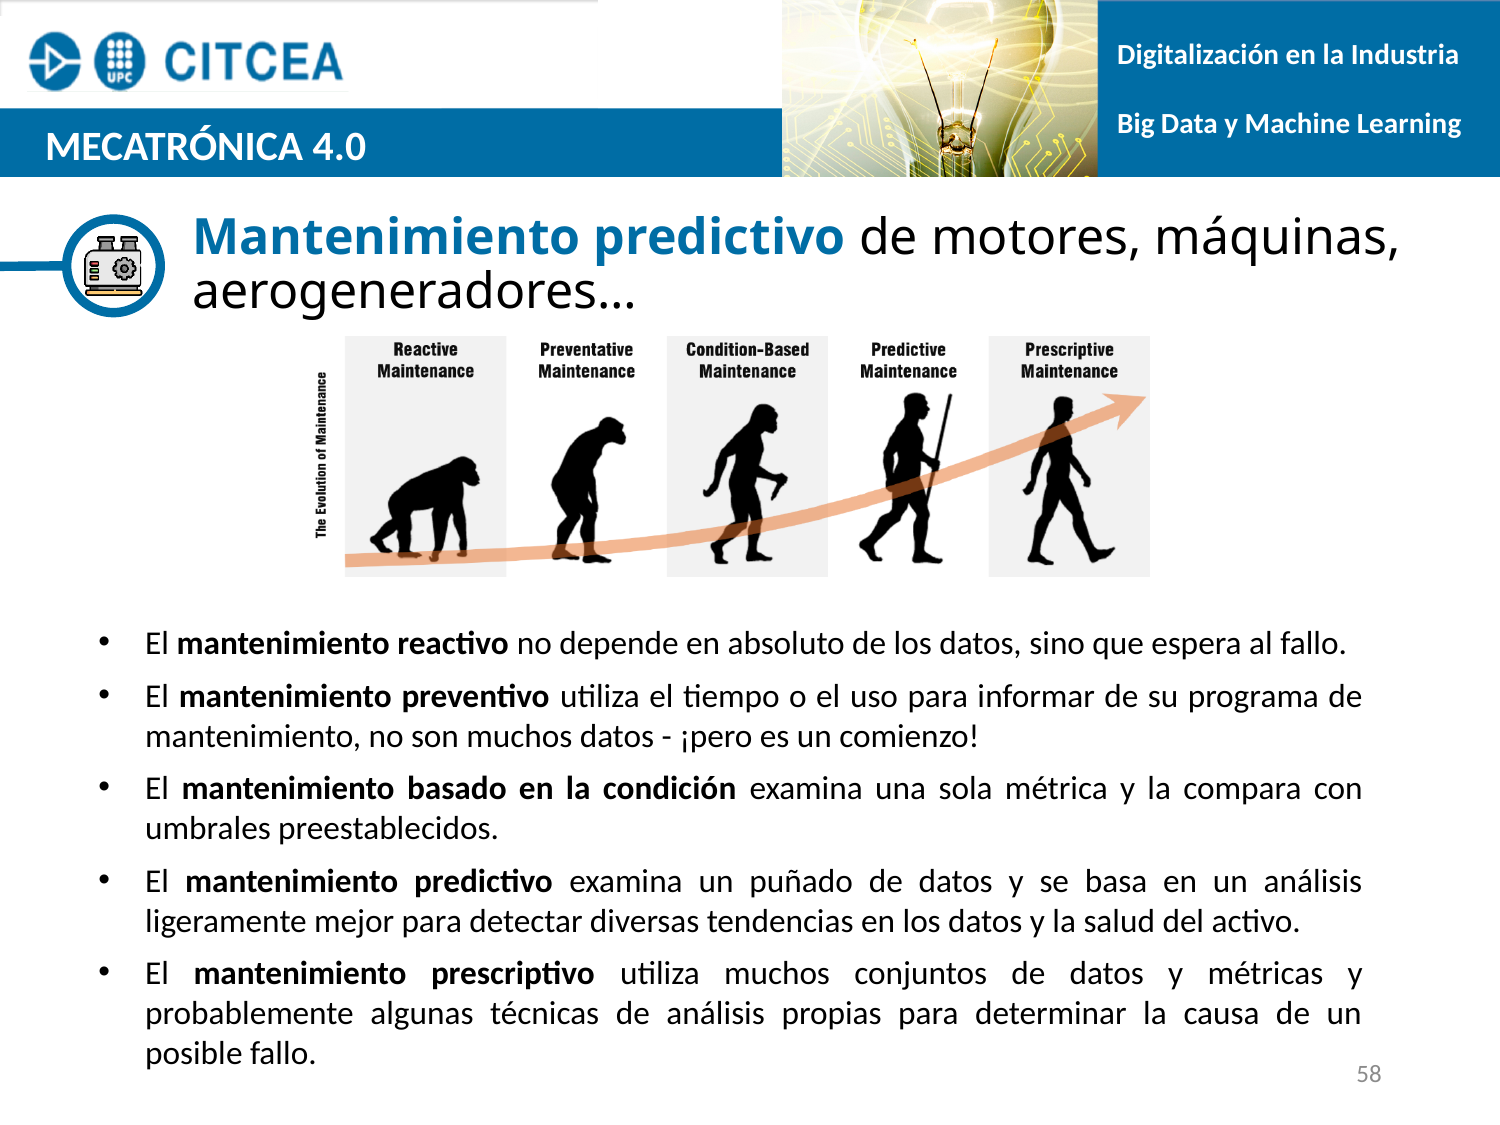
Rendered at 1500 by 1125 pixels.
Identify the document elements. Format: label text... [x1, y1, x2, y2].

title Mantenimiento predictivo de motores, máquinas, aerogeneradores… [177, 203, 1484, 329]
slide_number 58 [1059, 1042, 1397, 1103]
text_box El mantenimiento reactivo no depende en absoluto de los datos, sino que espera al fallo. El mantenimiento preventivo utiliza el tiempo o el uso para informar de su programa de mantenimiento, no son muchos datos - ¡pero es un comienzo! El mantenimiento basado en la condición examina una sola métrica y la compara con umbrales preestablecidos. El mantenimiento predictivo examina un puñado de datos y se basa en un análisis ligeramente mejor para detectar diversas tendencias en los datos y la salud del activo. El mantenimiento prescriptivo utiliza muchos conjuntos de datos y métricas y probablemente algunas técnicas de análisis propias para determinar la causa de un posible fallo. [83, 614, 1379, 1079]
picture [310, 336, 1152, 577]
picture [782, 0, 1500, 177]
picture [0, 0, 598, 108]
text_box [66, 218, 161, 314]
picture [83, 236, 143, 296]
